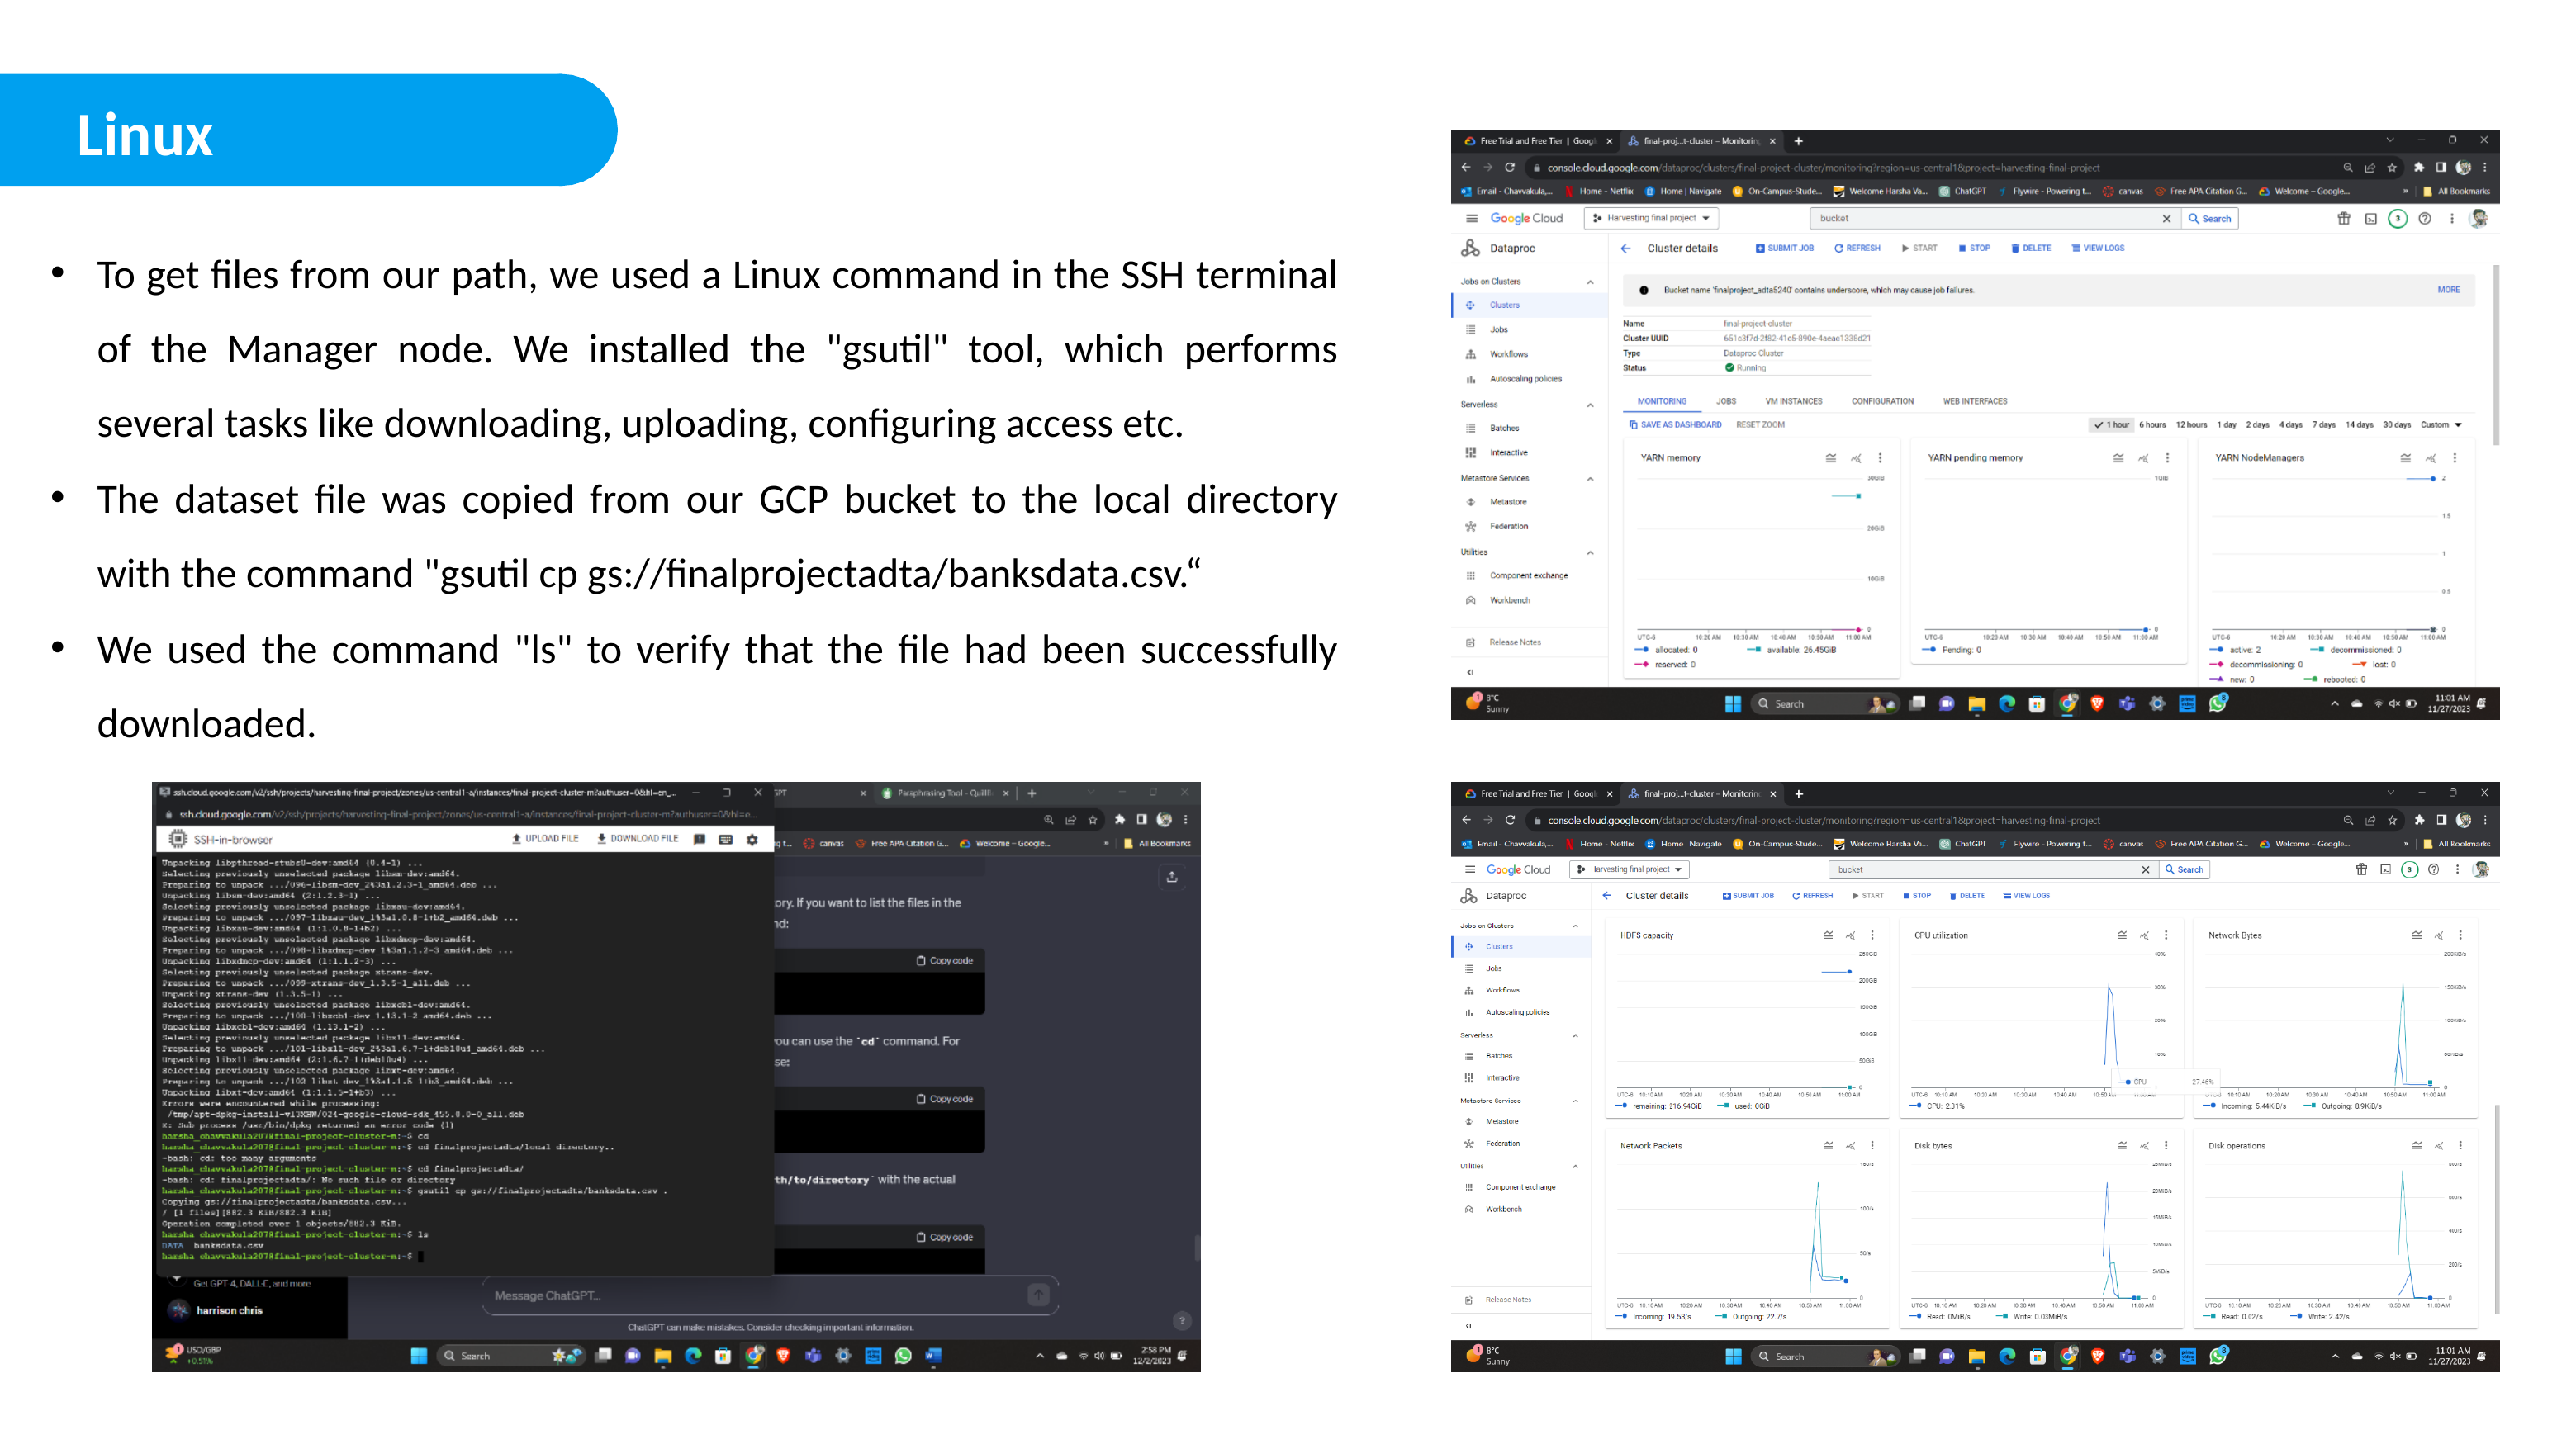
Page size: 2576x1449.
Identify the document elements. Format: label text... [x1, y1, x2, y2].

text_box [0, 73, 619, 187]
text_box To get files from our path, we used a Linux command in the SSH terminal of the Manager node. We installed the "gsutil" tool, which performs several tasks like downloading, uploading, configuring access etc. The dataset file was copied from our GCP bucket to the local directory with the command "gsutil cp gs://finalprojectadta/banksdata.csv.“ We used the command "ls" to verify that the file had been successfully downloaded. [49, 221, 1340, 746]
picture [152, 782, 1201, 1372]
picture [1451, 782, 2500, 1372]
picture [1451, 130, 2500, 720]
